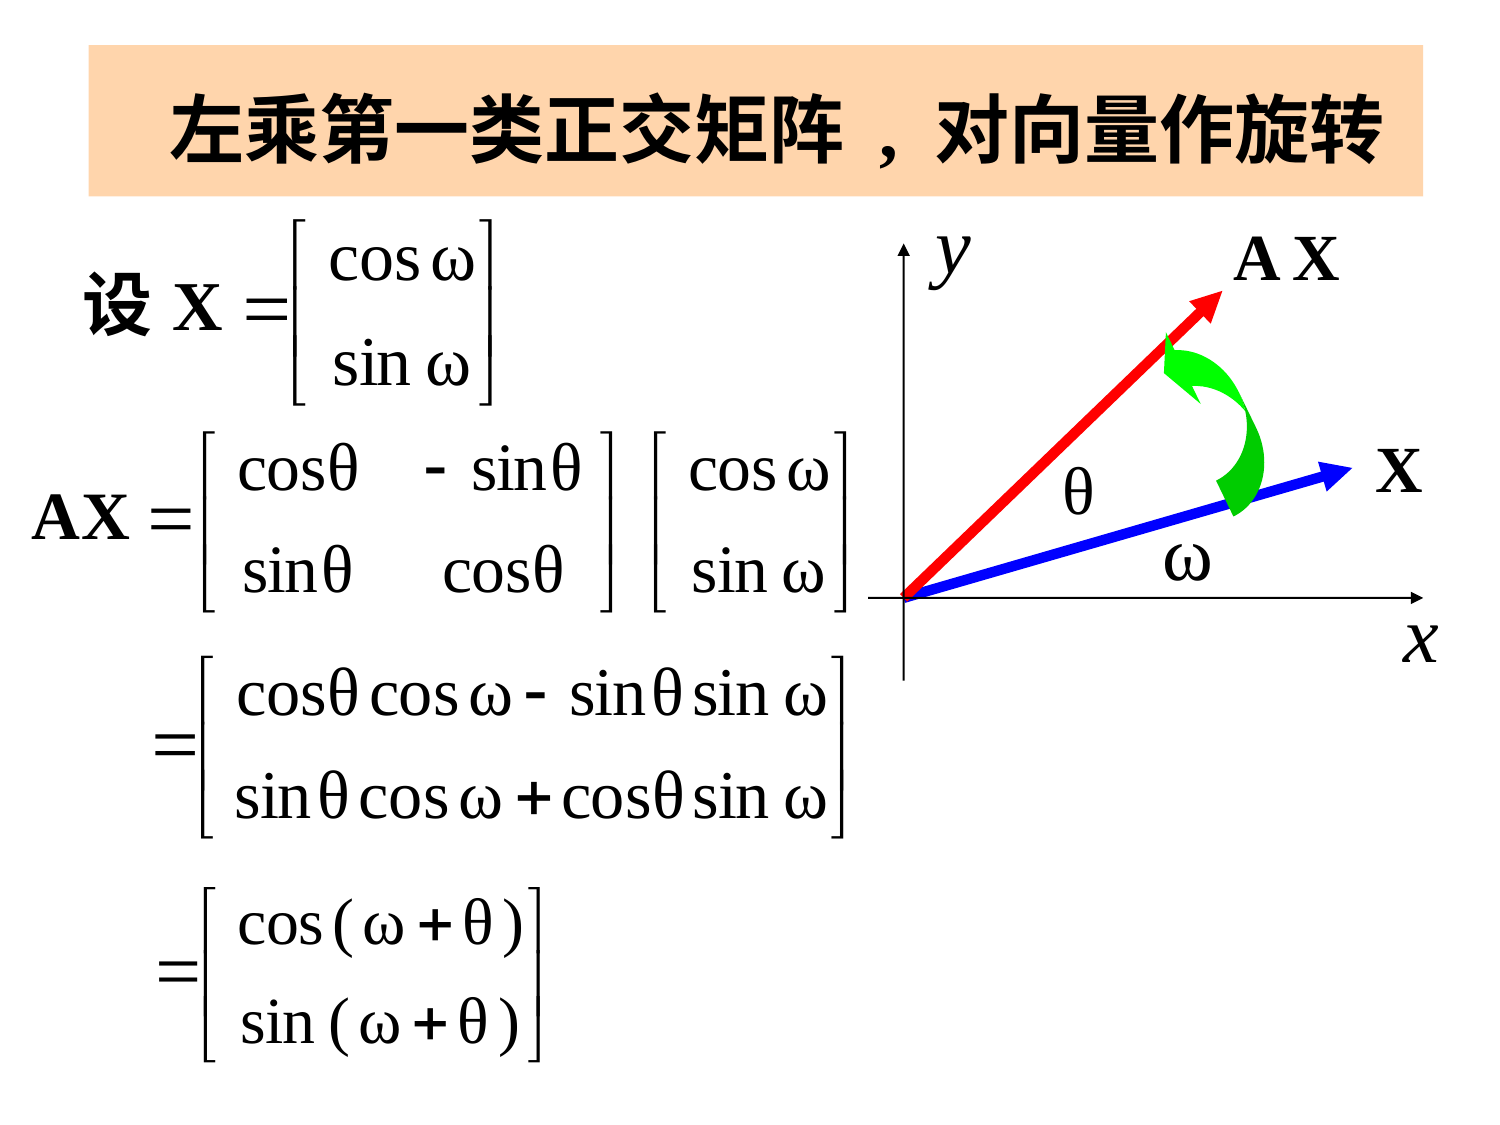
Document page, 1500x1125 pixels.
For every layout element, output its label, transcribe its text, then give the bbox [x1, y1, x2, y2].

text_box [19, 420, 873, 625]
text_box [137, 645, 868, 851]
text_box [915, 219, 990, 307]
title 左乘第一类正交矩阵 , 对向量作旋转 [88, 45, 1424, 197]
text_box [1163, 332, 1265, 517]
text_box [1056, 455, 1108, 529]
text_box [1364, 432, 1436, 505]
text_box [142, 876, 566, 1075]
text_box [1227, 591, 1424, 605]
text_box [1257, 465, 1353, 496]
text_box [1171, 292, 1217, 341]
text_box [1222, 219, 1349, 308]
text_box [1151, 528, 1223, 600]
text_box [76, 207, 521, 419]
text_box [897, 243, 909, 681]
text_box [1387, 609, 1455, 684]
